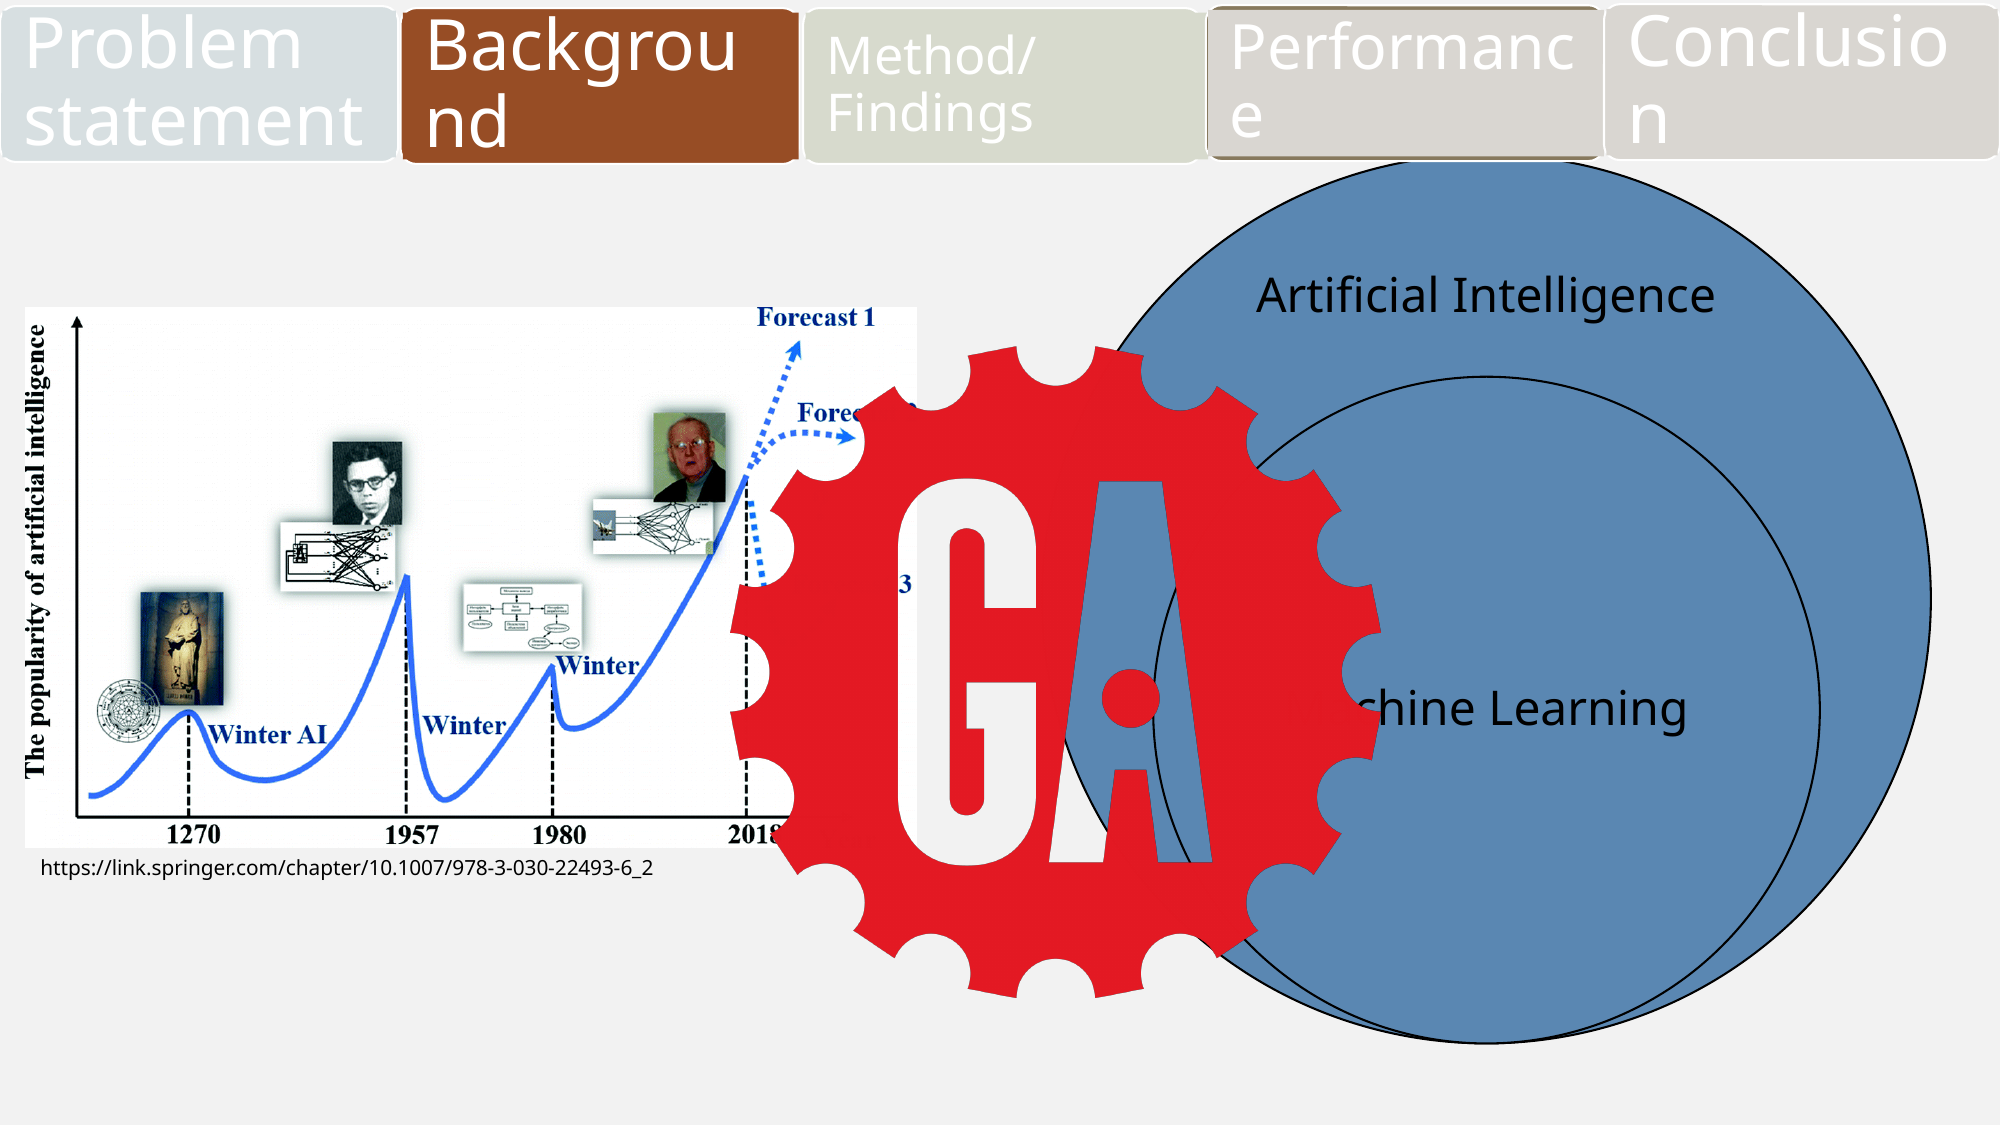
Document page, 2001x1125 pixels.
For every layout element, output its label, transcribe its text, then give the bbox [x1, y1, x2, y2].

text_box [1604, 4, 2000, 161]
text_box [1205, 5, 1605, 162]
text_box https://link.springer.com/chapter/10.1007/978-3-030-22493-6_2 [25, 848, 730, 888]
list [25, 307, 819, 848]
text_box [803, 8, 1209, 164]
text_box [400, 8, 799, 164]
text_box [819, 161, 2000, 1044]
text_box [0, 6, 399, 162]
picture [730, 346, 1381, 998]
